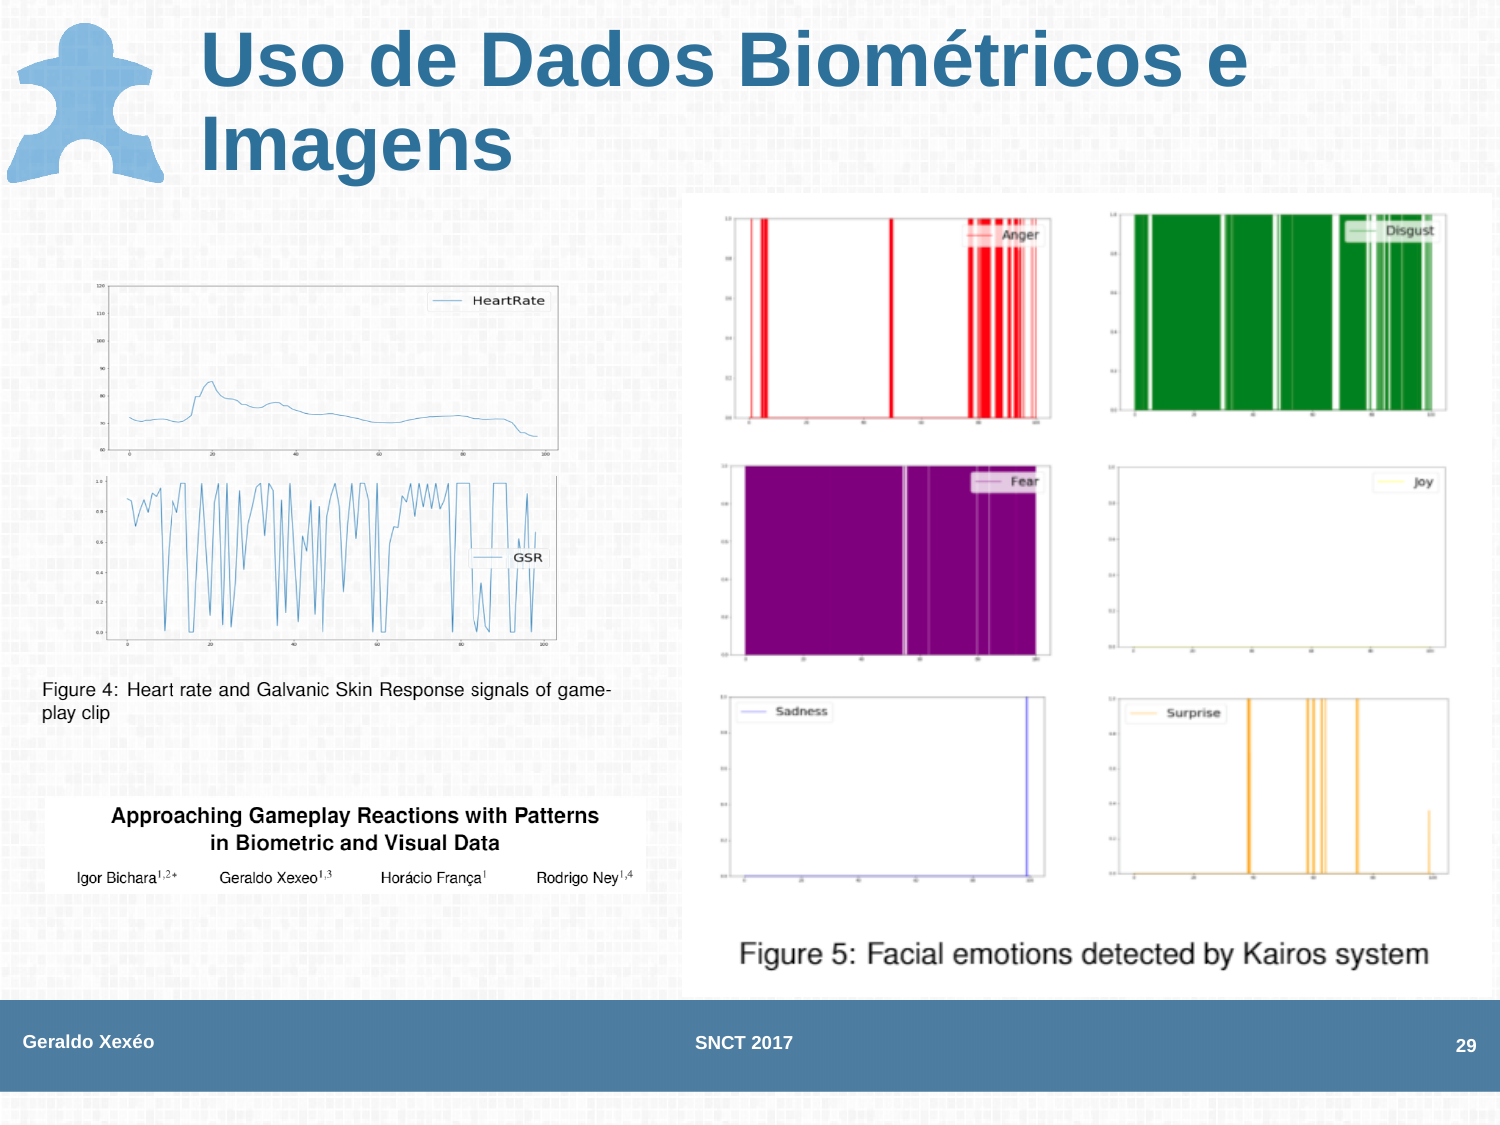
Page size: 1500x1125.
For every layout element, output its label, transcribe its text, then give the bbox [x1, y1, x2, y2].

slide_number Geraldo Xexéo [7, 1017, 203, 1066]
picture [0, 0, 1500, 1125]
slide_number 29 [1297, 1021, 1492, 1069]
title Uso de Dados Biométricos e Imagens [185, 11, 1481, 195]
footer SNCT 2017 [526, 1018, 962, 1066]
